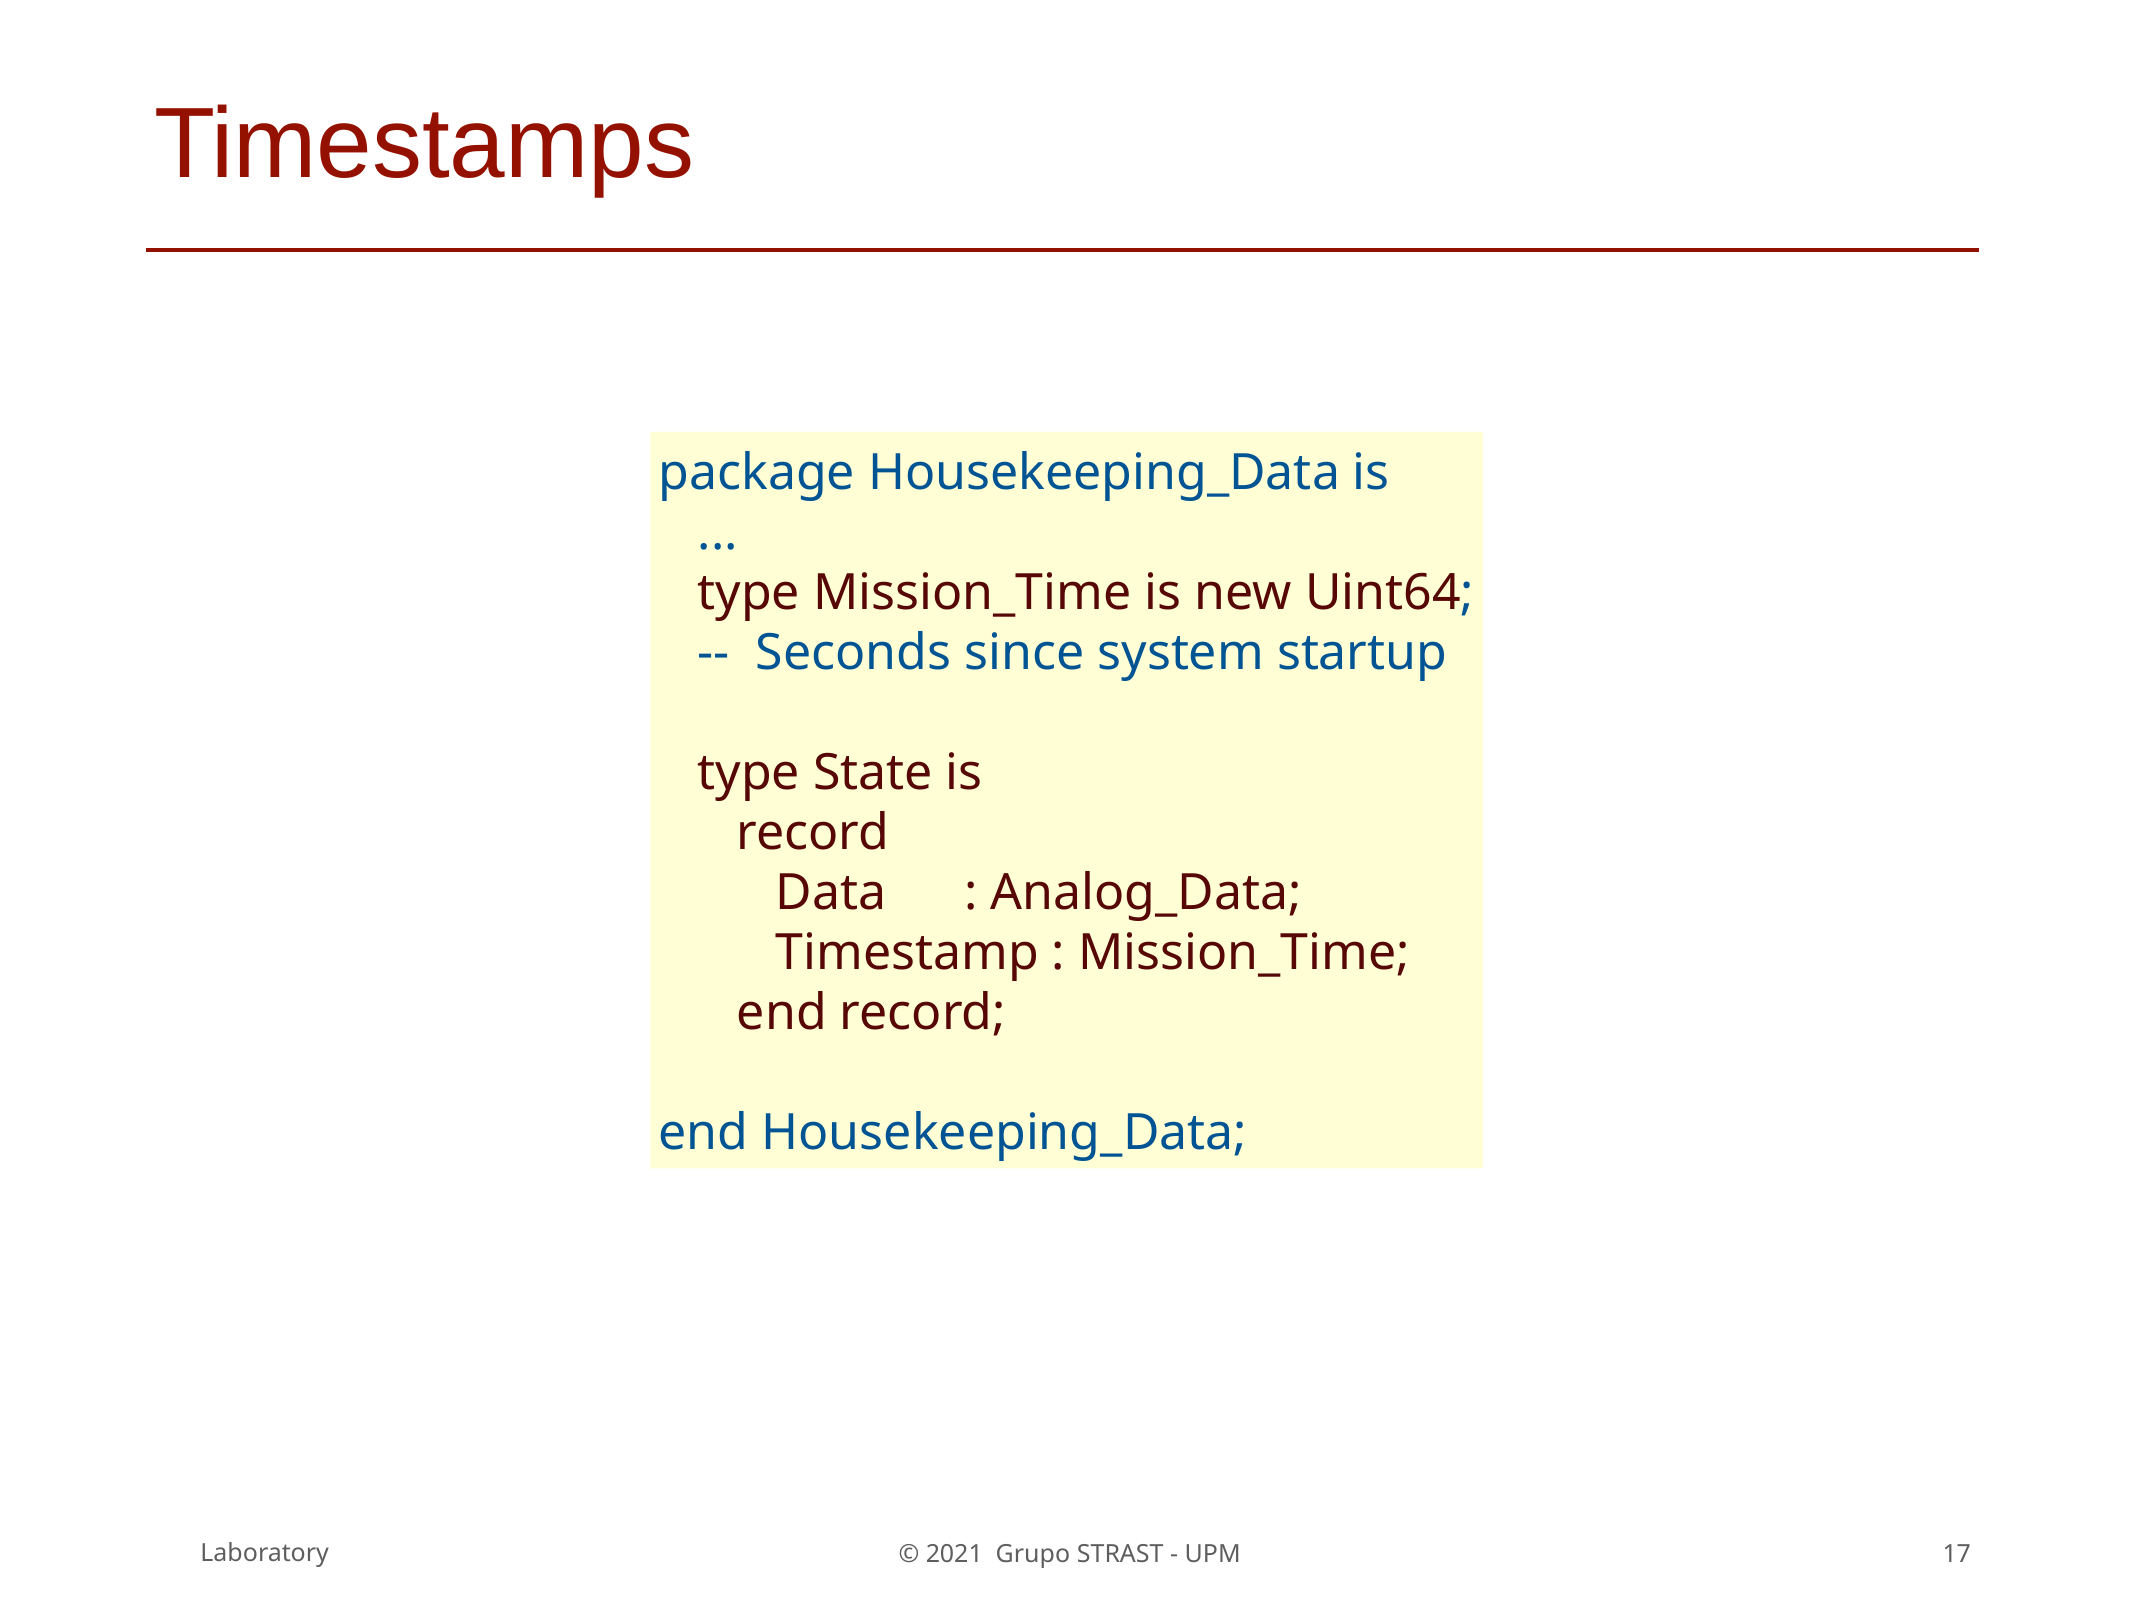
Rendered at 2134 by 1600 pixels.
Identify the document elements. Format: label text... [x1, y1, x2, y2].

slide_number 17 [1932, 1528, 1980, 1576]
title Timestamps [145, 32, 1980, 243]
text_box package Housekeeping_Data is ... type Mission_Time is new Uint64; -- Seconds since system startup type State is record Data : Analog_Data; Timestamp : Mission_Time; end record; end Housekeeping_Data; [650, 431, 1483, 1169]
